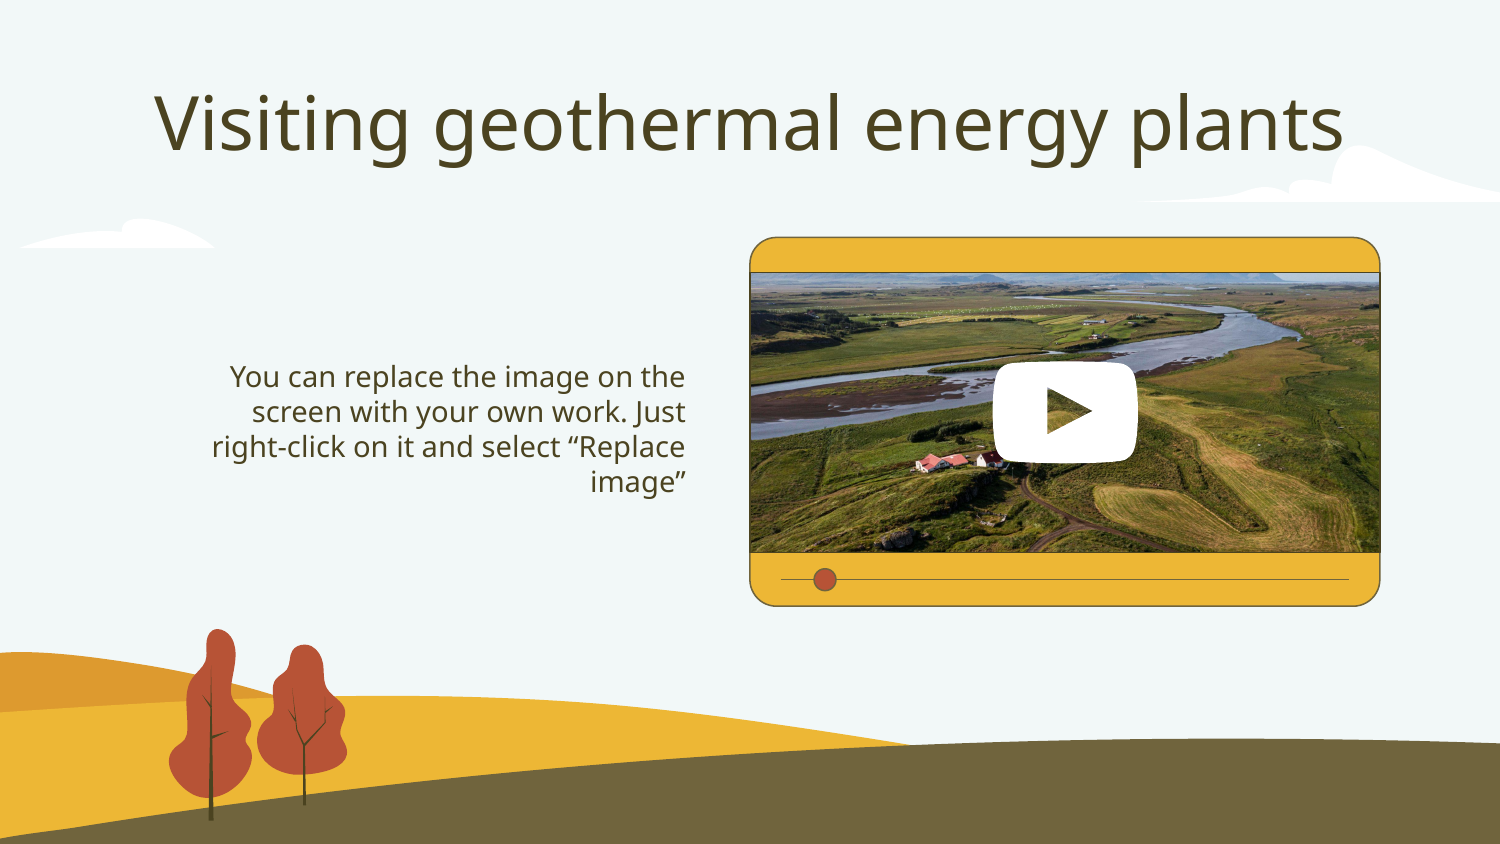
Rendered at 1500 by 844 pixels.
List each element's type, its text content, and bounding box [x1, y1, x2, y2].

picture [750, 273, 1380, 552]
list You can replace the image on the screen with your own work. Just right-click on it and select “Replace image” [174, 343, 702, 505]
title Visiting geothermal energy plants [116, 76, 1383, 165]
text_box [749, 559, 1380, 607]
text_box [814, 568, 836, 579]
text_box [749, 237, 1380, 272]
